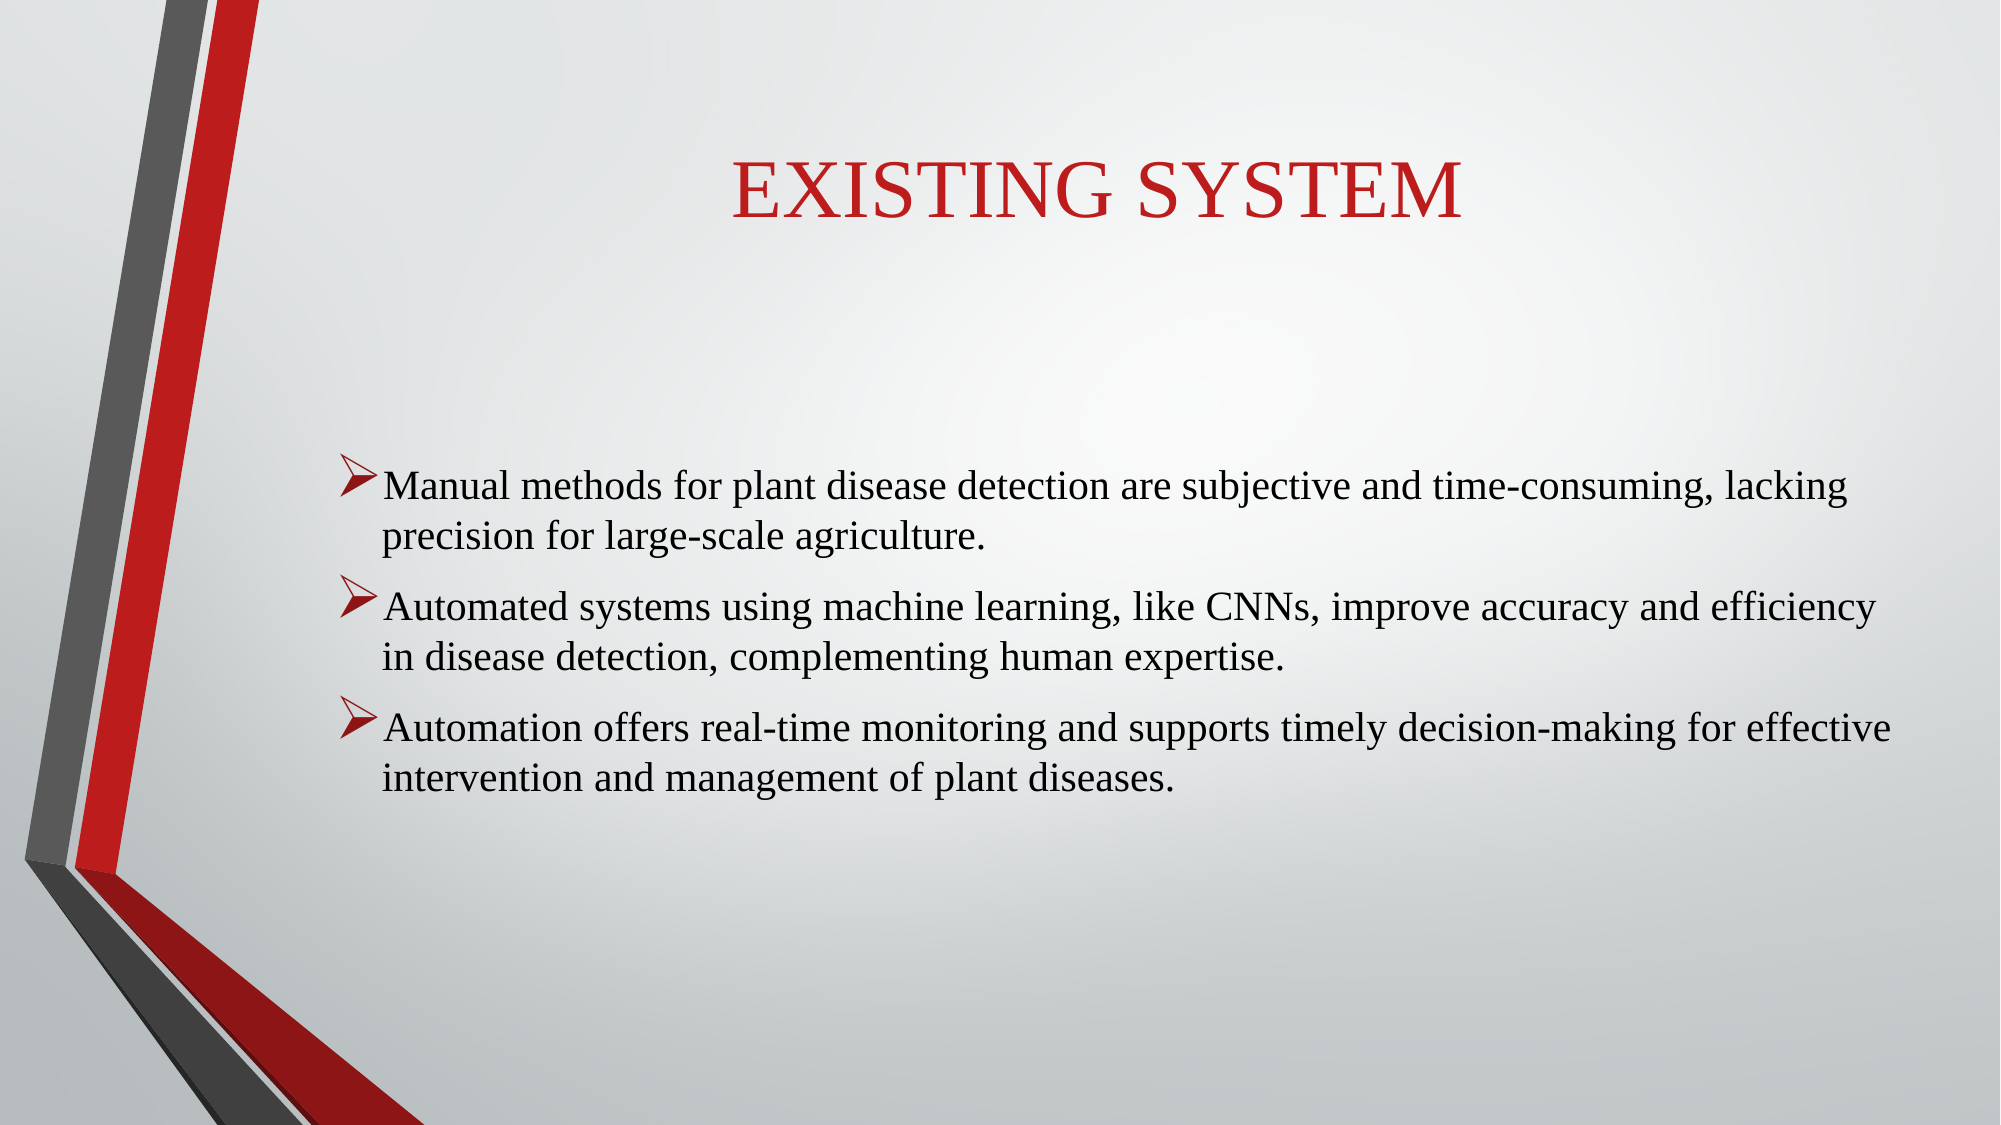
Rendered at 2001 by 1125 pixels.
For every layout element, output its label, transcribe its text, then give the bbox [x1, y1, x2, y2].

title EXISTING SYSTEM [243, 58, 1887, 312]
list Manual methods for plant disease detection are subjective and time-consuming, lacking precision for large-scale agriculture. Automated systems using machine learning, like CNNs, improve accuracy and efficiency in disease detection, complementing human expertise. Automation offers real-time monitoring and supports timely decision-making for effective intervention and management of plant diseases. [319, 288, 1921, 1052]
